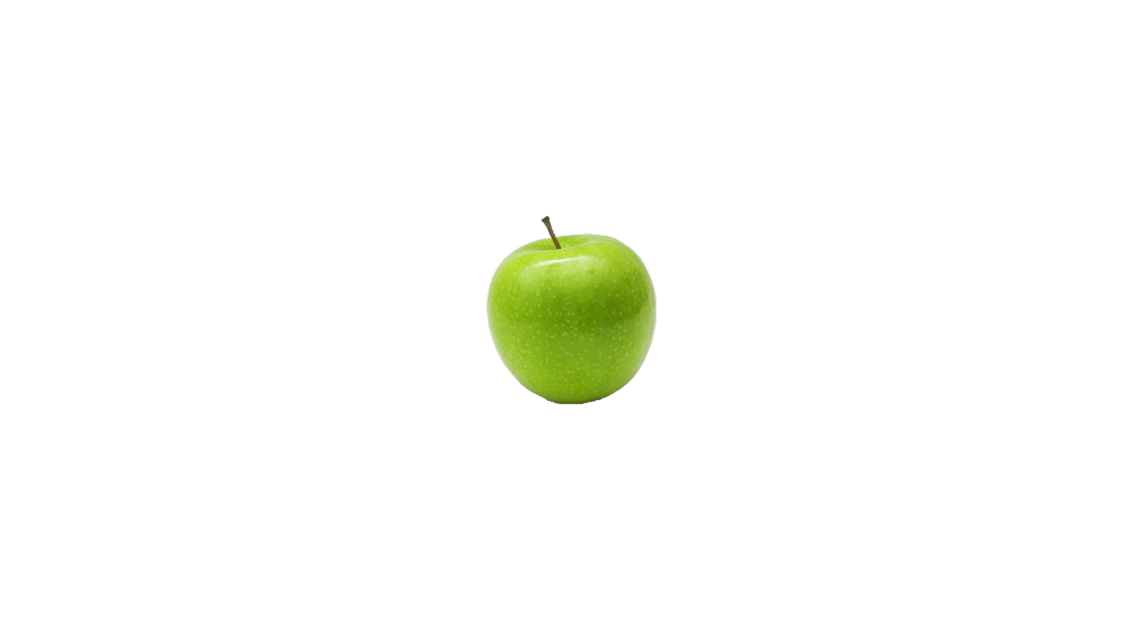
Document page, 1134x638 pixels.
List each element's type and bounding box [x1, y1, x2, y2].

picture [446, 201, 688, 443]
